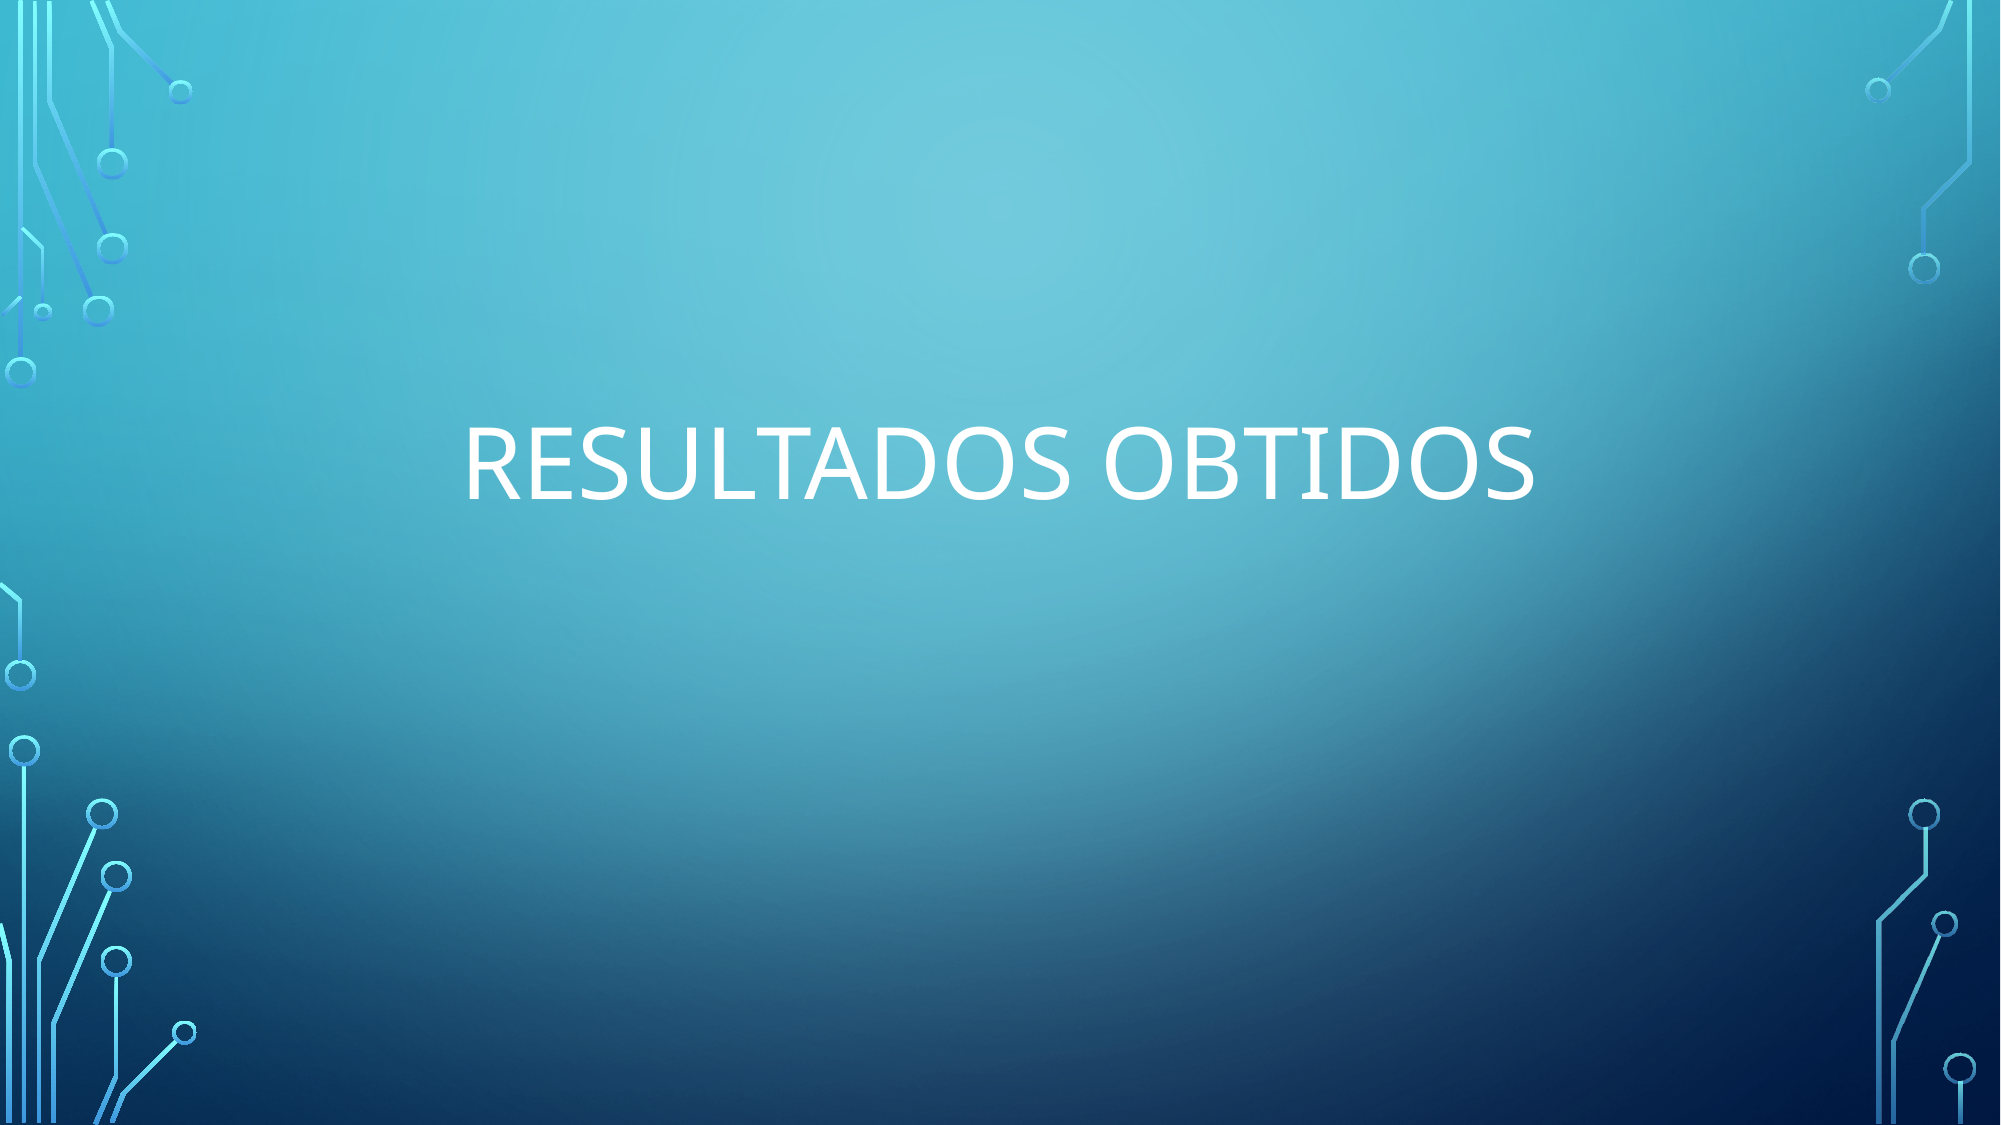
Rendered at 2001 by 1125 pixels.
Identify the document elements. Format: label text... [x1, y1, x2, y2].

title RESULTADOS OBTIDOS [187, 232, 1813, 701]
